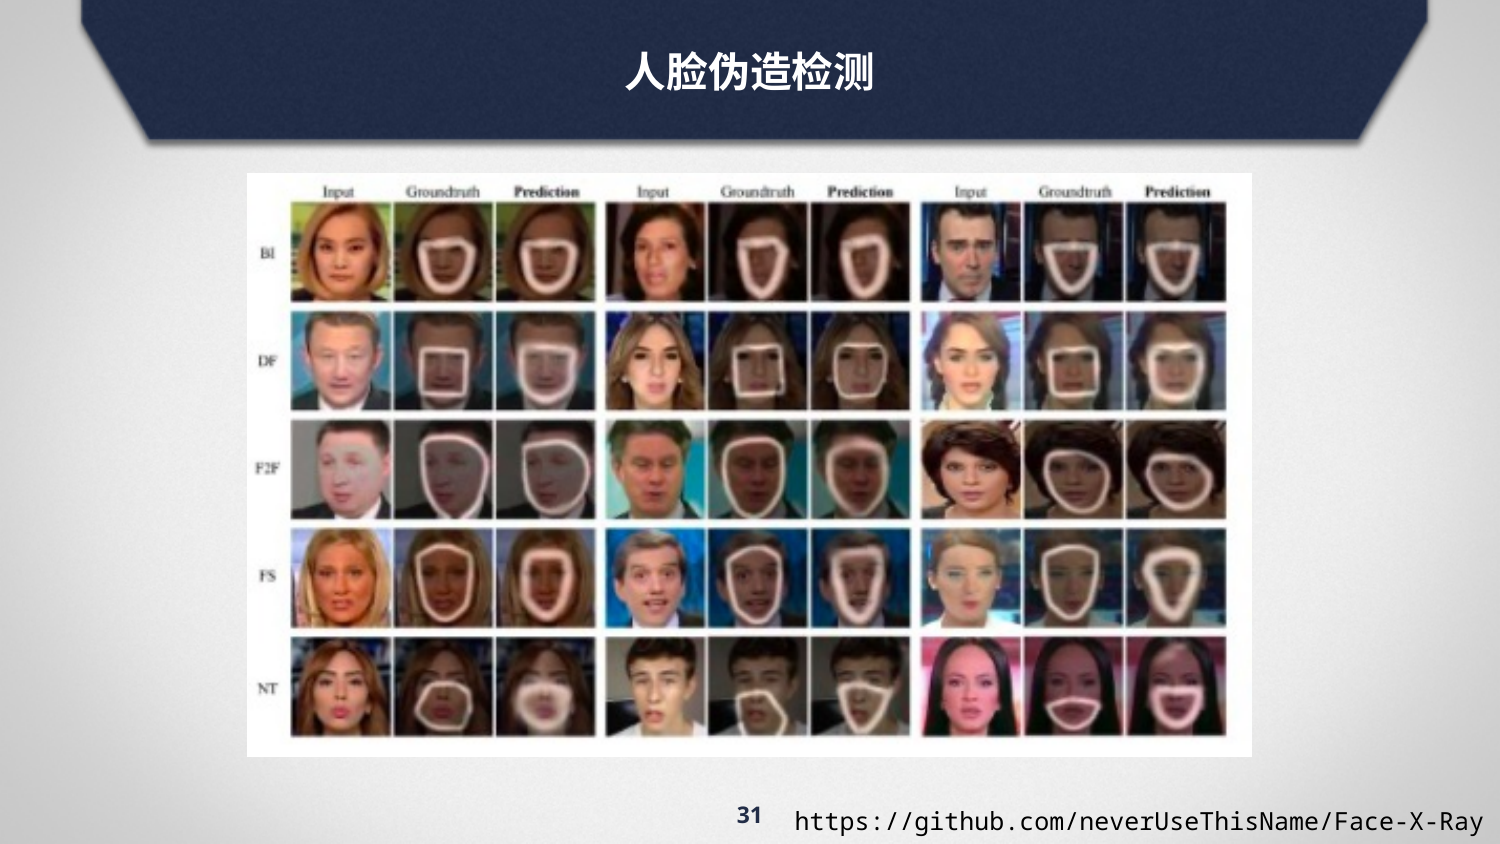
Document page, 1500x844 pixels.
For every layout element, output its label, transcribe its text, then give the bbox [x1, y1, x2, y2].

list 人脸伪造检测 [112, 51, 1388, 97]
slide_number 31 [575, 792, 925, 836]
text_box https://github.com/neverUseThisName/Face-X-Ray [749, 798, 1500, 843]
picture [0, 0, 1500, 844]
